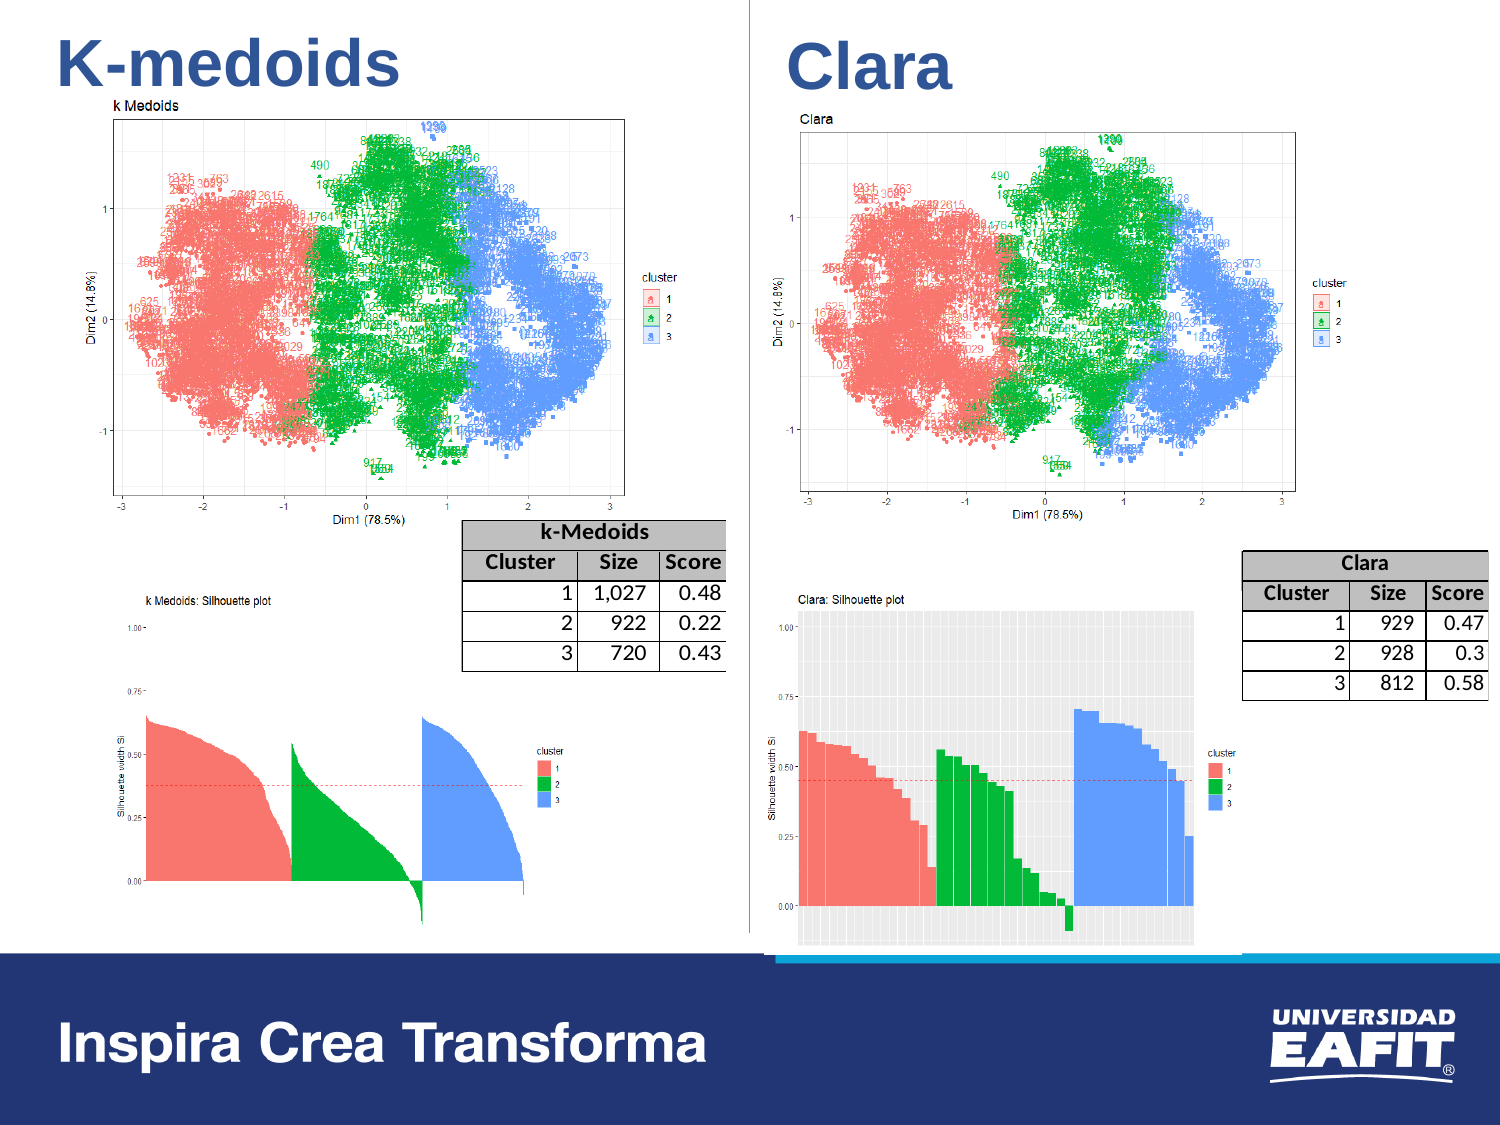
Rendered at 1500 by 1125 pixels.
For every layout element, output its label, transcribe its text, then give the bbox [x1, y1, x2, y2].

text_box K-medoids [42, 12, 476, 108]
picture [0, 0, 1500, 1125]
text_box Clara [771, 15, 1206, 108]
